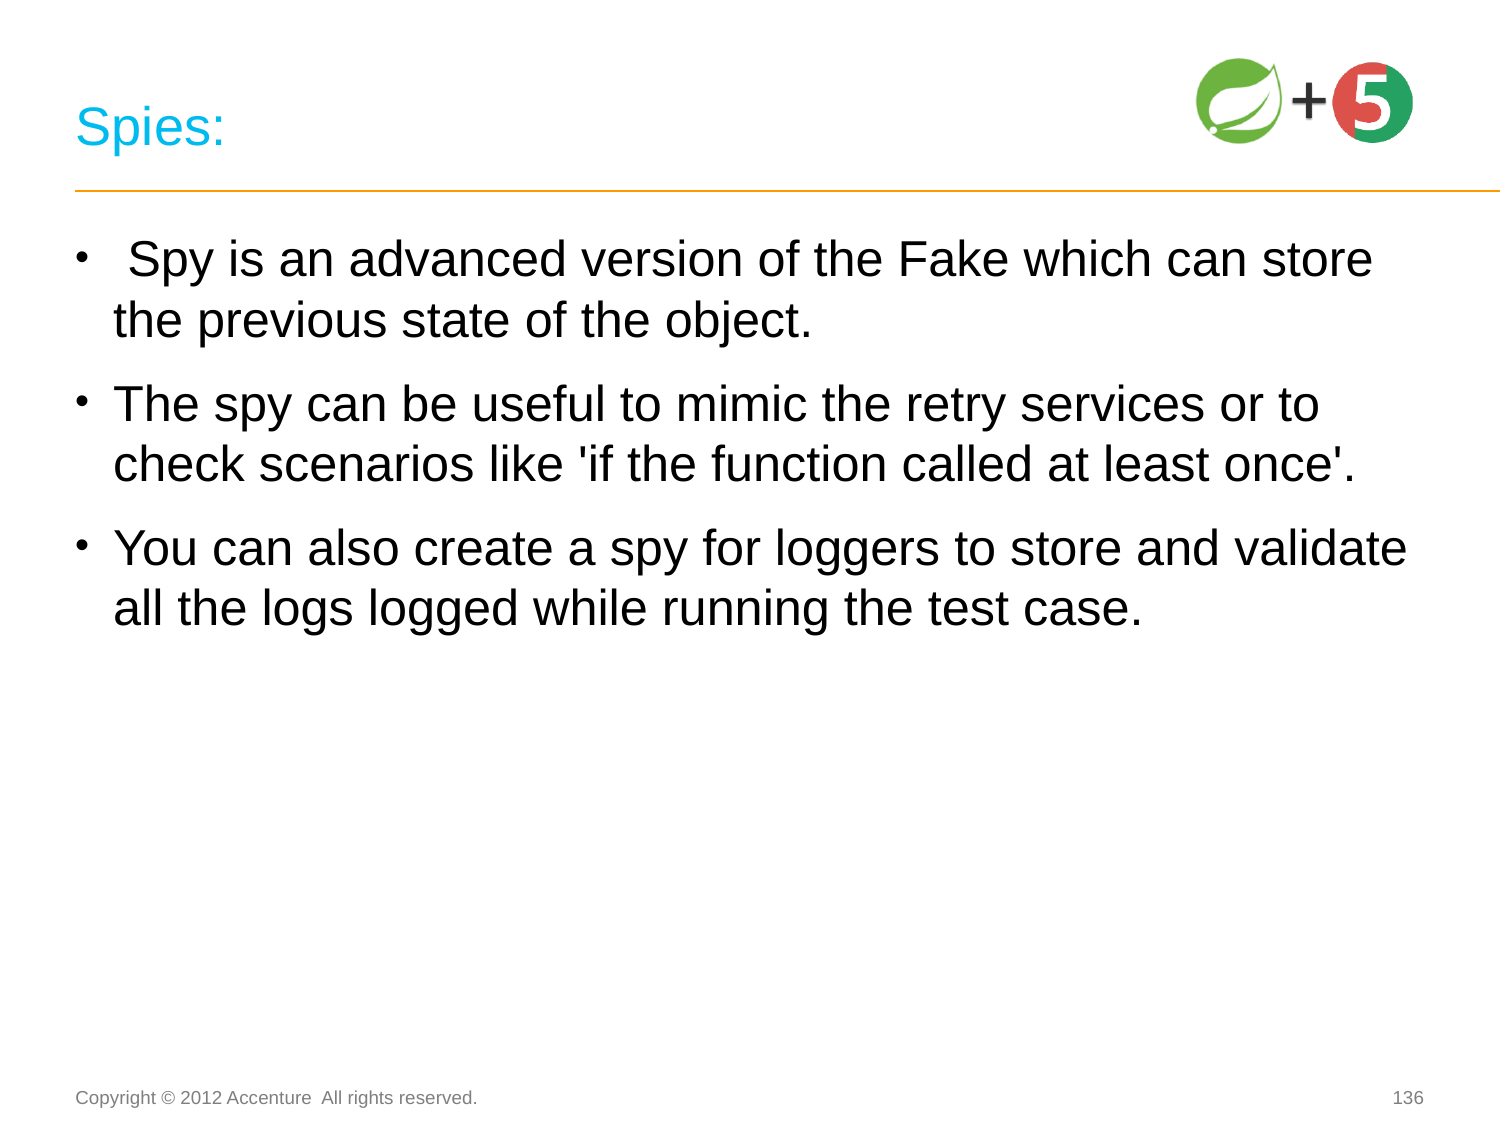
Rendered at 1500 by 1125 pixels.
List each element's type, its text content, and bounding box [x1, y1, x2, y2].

list Spy is an advanced version of the Fake which can store the previous state of the object. The spy can be useful to mimic the retry services or to check scenarios like 'if the function called at least once'. You can also create a spy for loggers to store and validate all the logs logged while running the test case. [75, 226, 1425, 725]
title Spies: [75, 27, 1422, 157]
